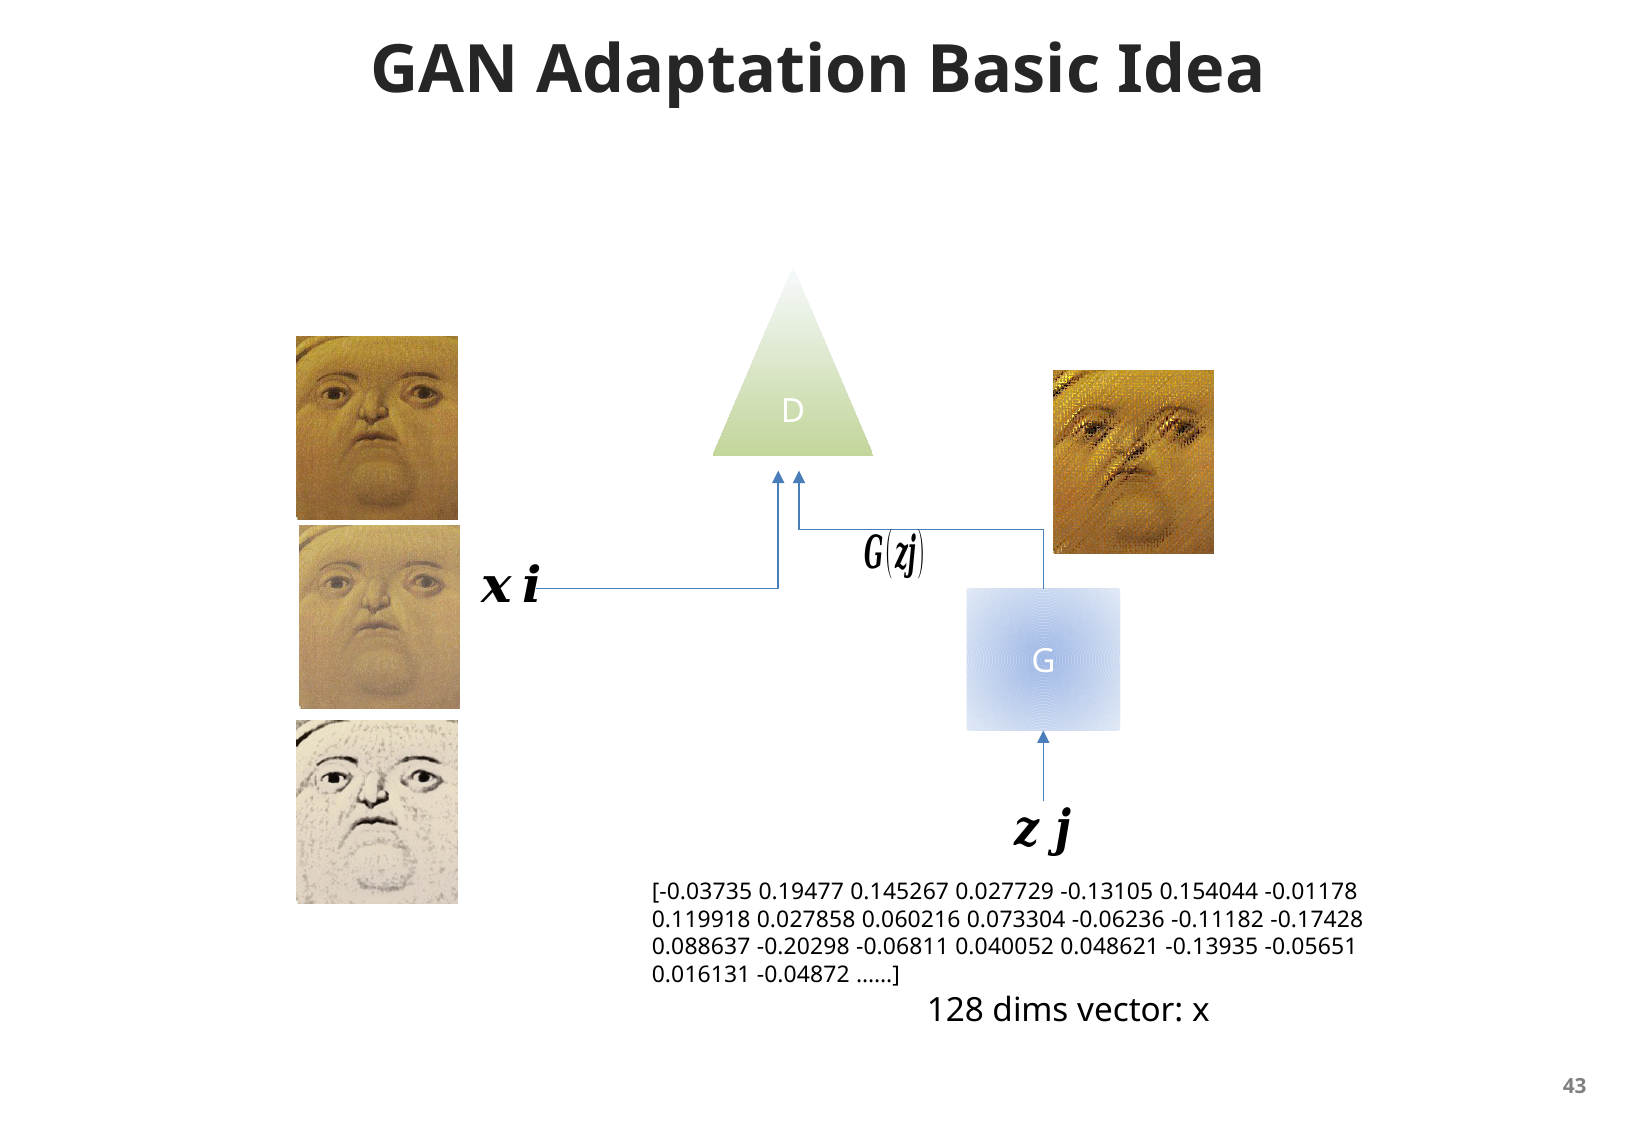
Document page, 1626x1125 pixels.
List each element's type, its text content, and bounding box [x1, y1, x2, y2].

text_box [-0.03735 0.19477 0.145267 0.027729 -0.13105 0.154044 -0.01178 0.119918 0.027858 0.060216 0.073304 -0.06236 -0.11182 -0.17428 0.088637 -0.20298 -0.06811 0.040052 0.048621 -0.13935 -0.05651 0.016131 -0.04872 ……] [637, 869, 1450, 995]
text_box G [964, 587, 1122, 732]
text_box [535, 470, 779, 589]
picture [298, 525, 460, 709]
picture [296, 720, 458, 904]
picture [296, 336, 458, 520]
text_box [861, 407, 981, 653]
picture [1053, 370, 1214, 554]
title GAN Adaptation Basic Idea [0, 18, 1625, 114]
text_box 128 dims vector: x [912, 995, 1225, 1036]
text_box D [710, 265, 857, 459]
